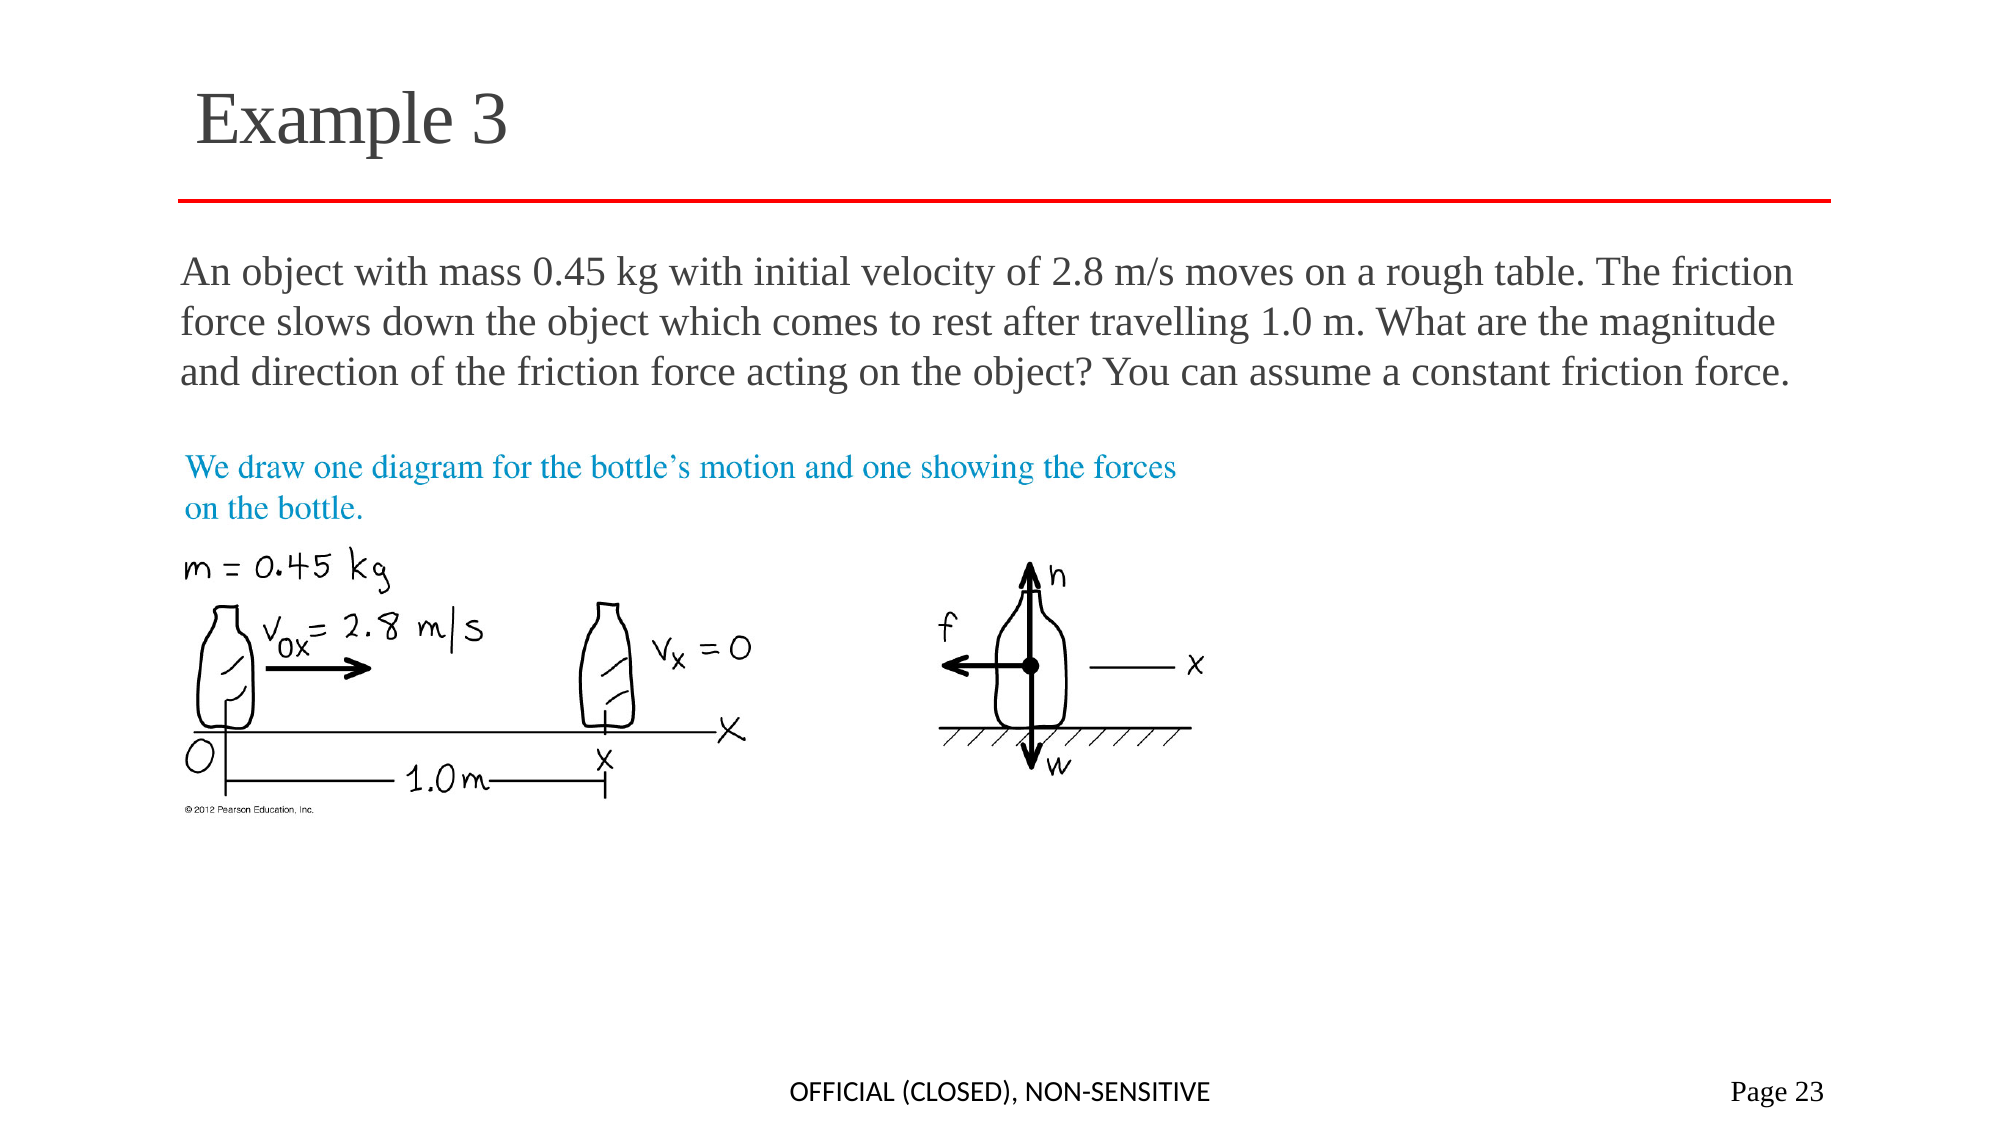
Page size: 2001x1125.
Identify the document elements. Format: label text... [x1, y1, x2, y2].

slide_number Page 23 [1624, 1059, 1840, 1120]
list An object with mass 0.45 kg with initial velocity of 2.8 m/s moves on a rough table. The friction force slows down the object which comes to rest after travelling 1.0 m. What are the magnitude and direction of the friction force acting on the object? You can assume a constant friction force. [180, 236, 1834, 1004]
picture [179, 448, 1208, 822]
footer Official (Closed), Non-sensitive [604, 1059, 1396, 1120]
title Example 3 [180, 47, 1830, 195]
